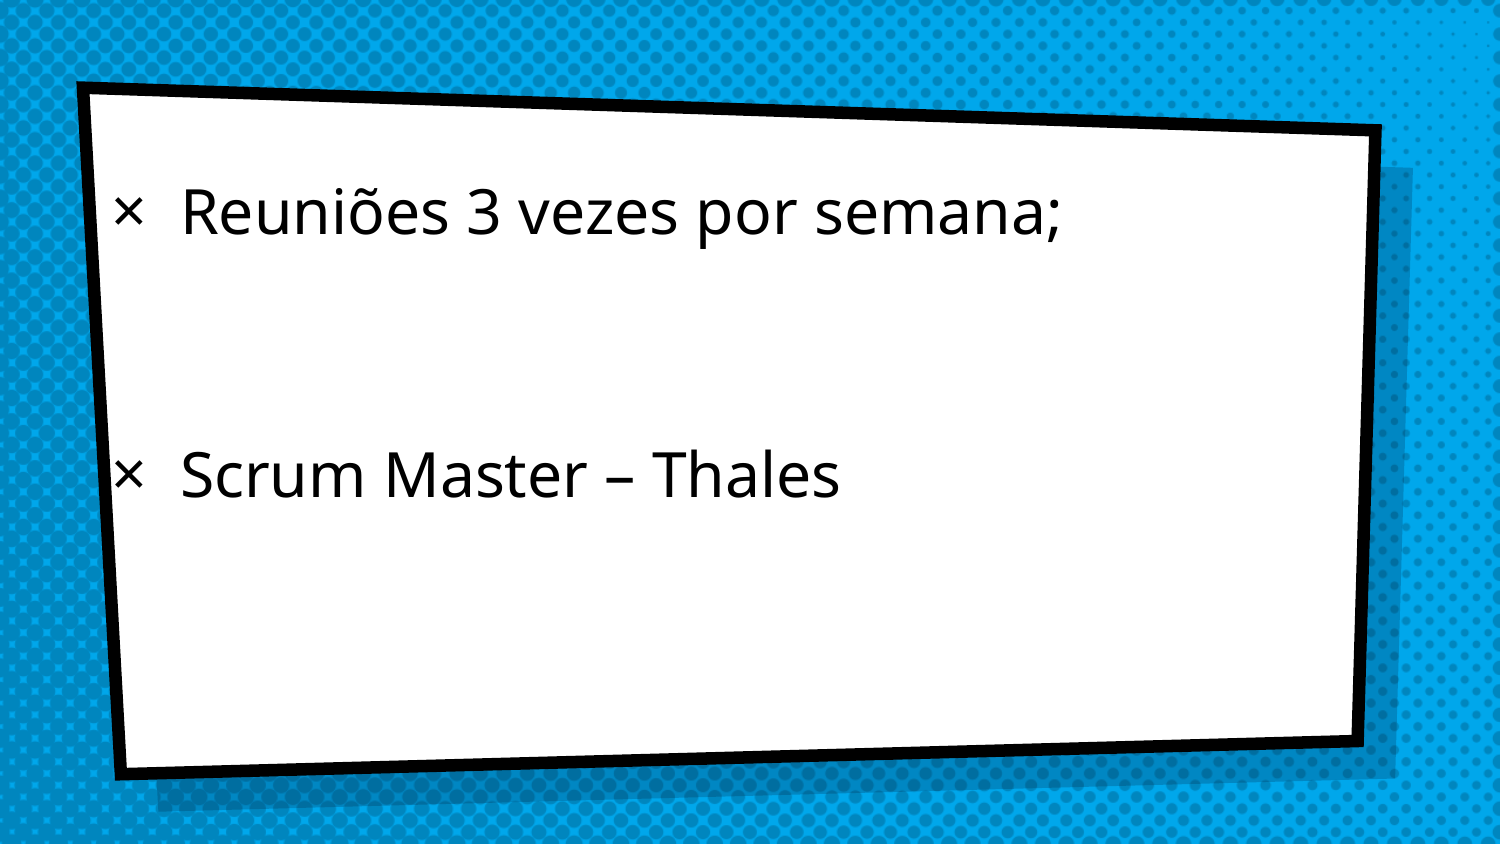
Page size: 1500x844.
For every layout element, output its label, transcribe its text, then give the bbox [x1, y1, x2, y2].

list Reuniões 3 vezes por semana; Scrum Master – Thales [90, 157, 1355, 700]
